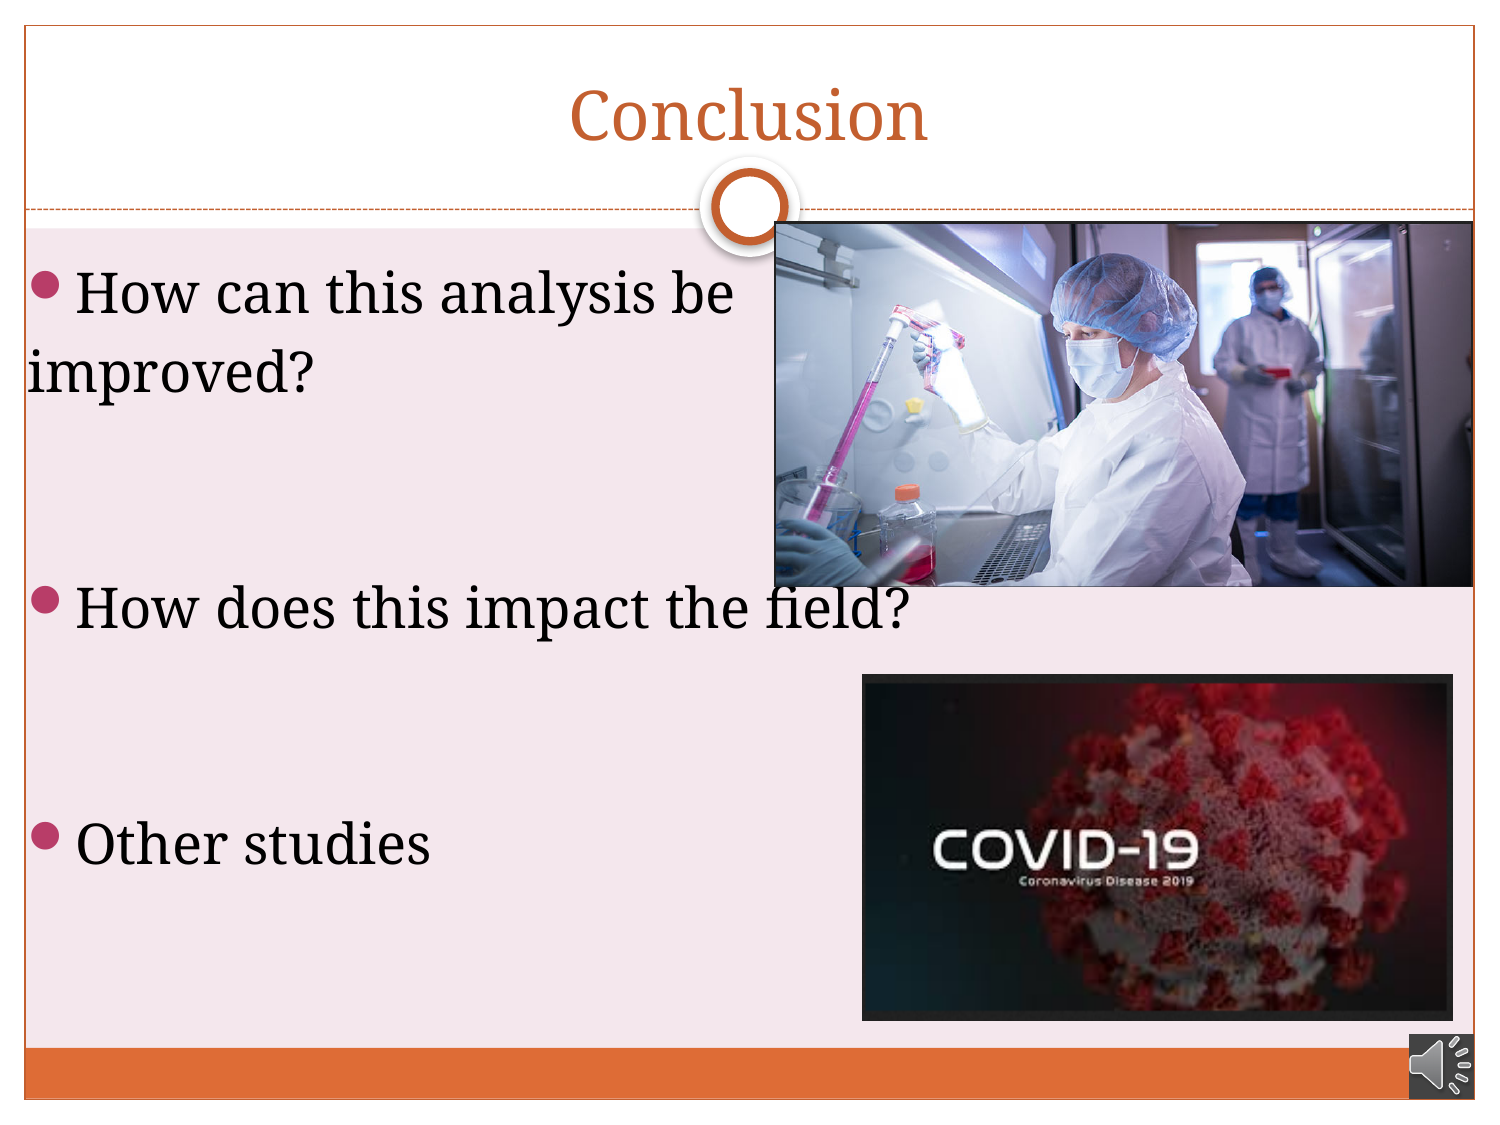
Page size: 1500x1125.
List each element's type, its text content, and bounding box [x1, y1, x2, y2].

picture [1408, 1033, 1476, 1101]
title Conclusion [49, 37, 1450, 162]
picture [774, 221, 1473, 587]
picture [862, 674, 1453, 1021]
list How can this analysis be improved? How does this impact the field? Other studies [12, 249, 1408, 1000]
